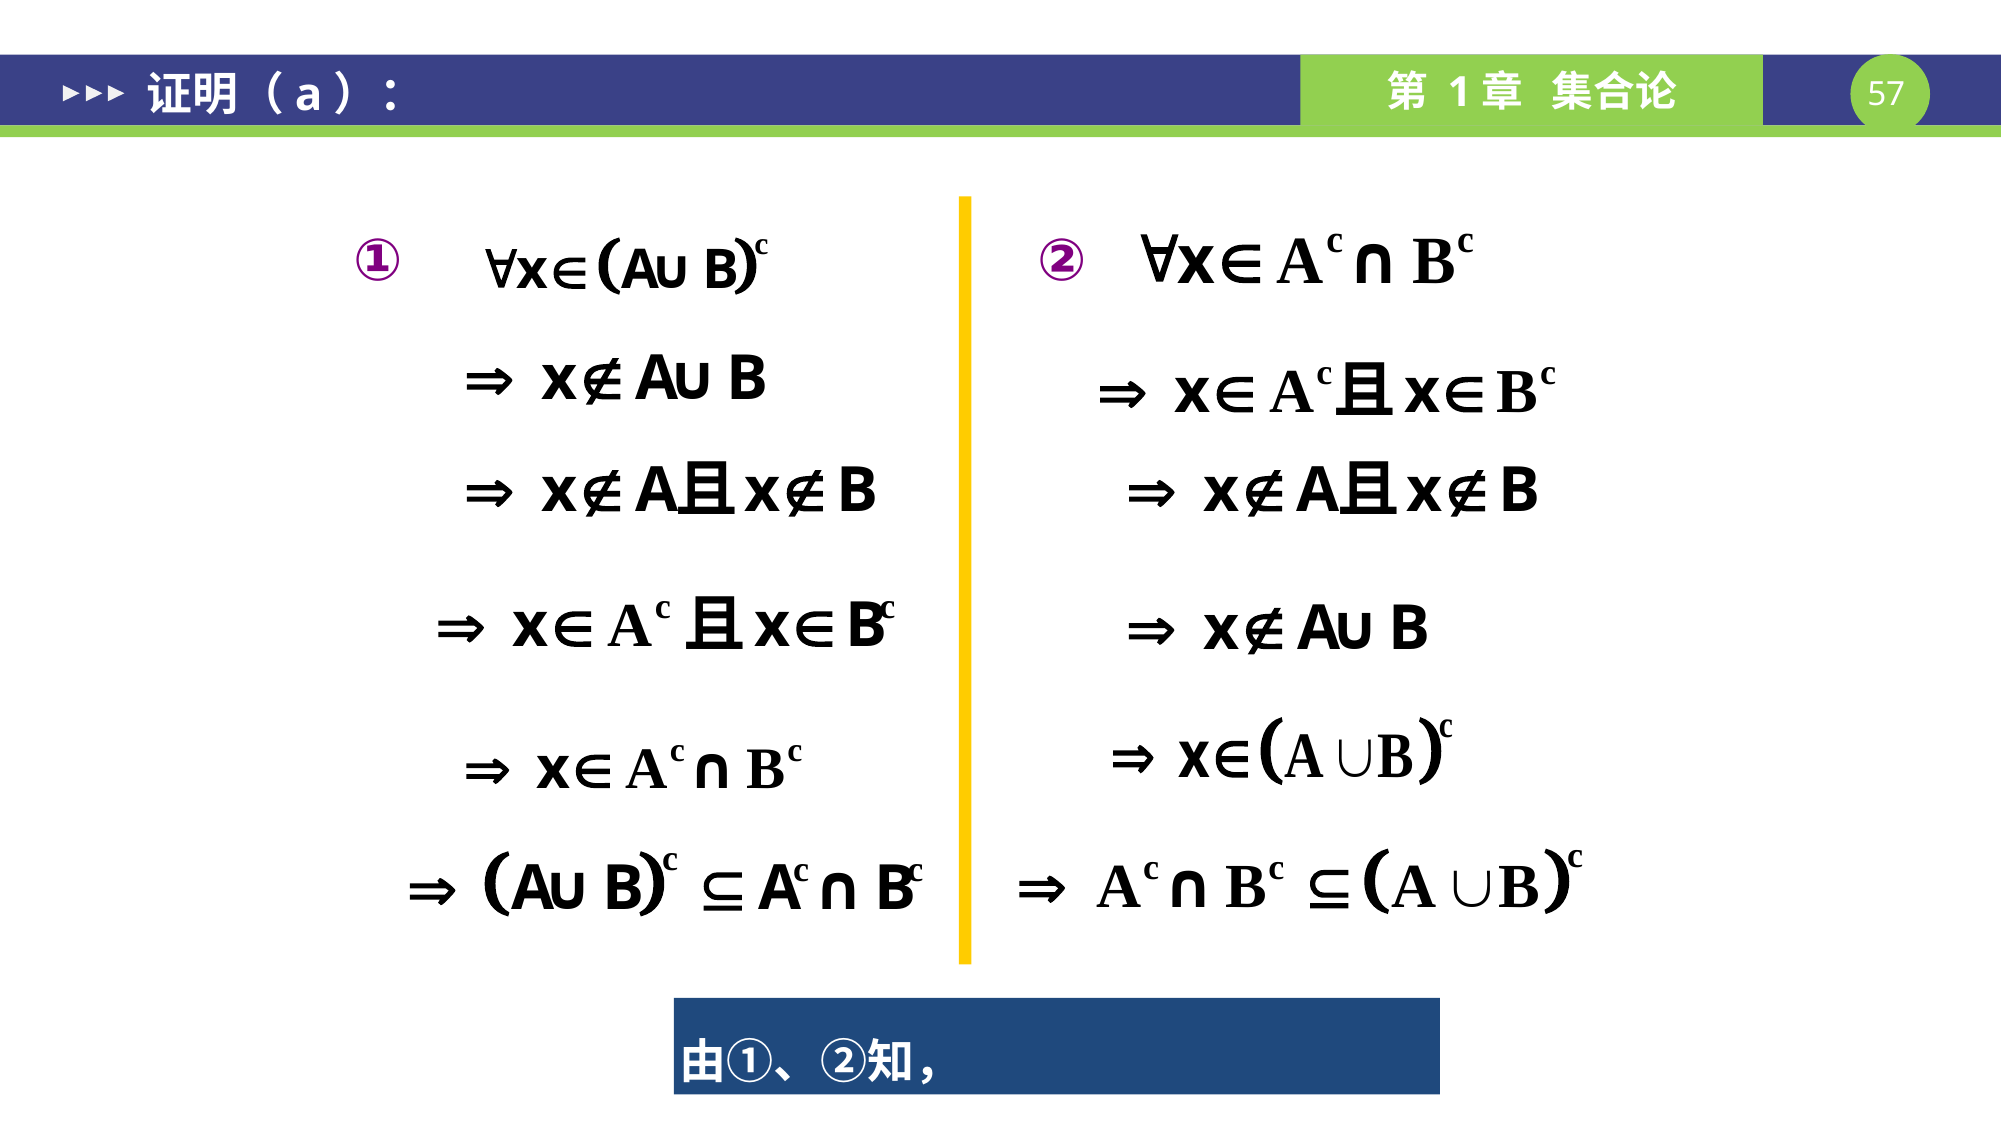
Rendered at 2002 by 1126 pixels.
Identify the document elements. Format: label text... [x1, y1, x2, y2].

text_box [1122, 209, 1489, 295]
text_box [399, 831, 937, 947]
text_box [456, 453, 879, 538]
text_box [1104, 696, 1462, 816]
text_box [1118, 591, 1432, 665]
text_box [456, 342, 770, 416]
text_box ① [338, 222, 447, 301]
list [456, 724, 815, 803]
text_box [1089, 344, 1570, 439]
text_box ② [1023, 222, 1119, 301]
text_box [1009, 828, 1593, 944]
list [470, 219, 778, 321]
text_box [1118, 453, 1541, 538]
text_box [428, 578, 908, 674]
title 证明（a）： [126, 59, 998, 126]
